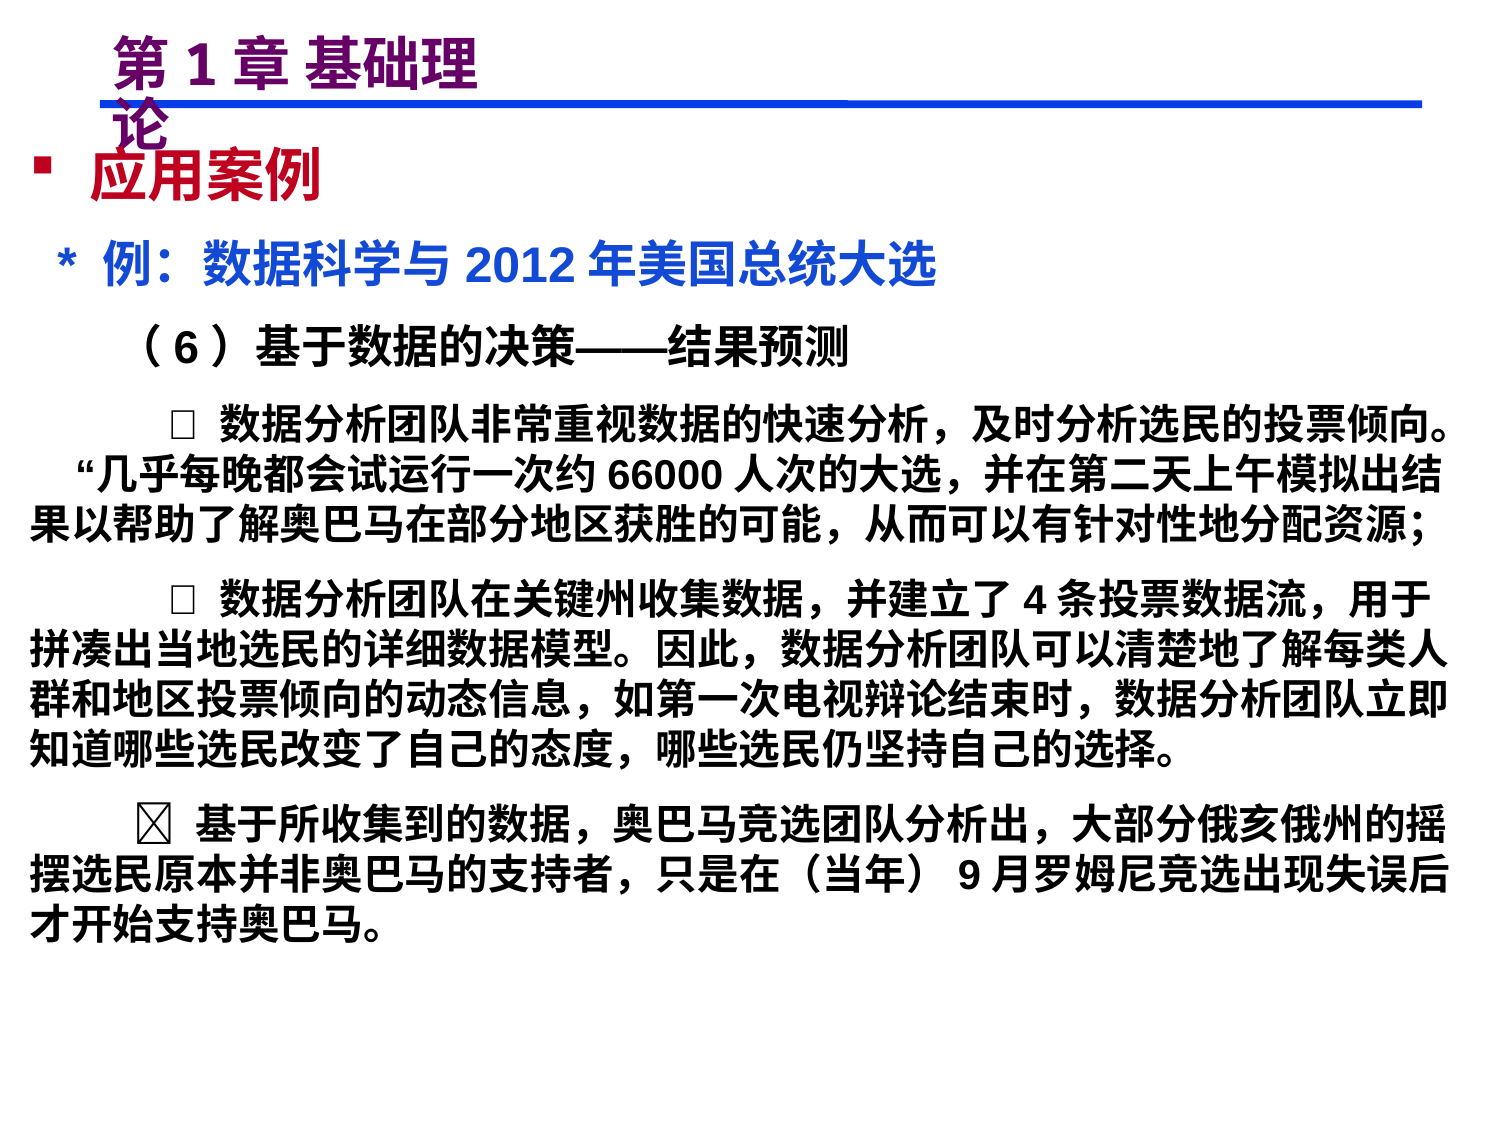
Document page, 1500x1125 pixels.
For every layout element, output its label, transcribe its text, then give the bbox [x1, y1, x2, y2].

subtitle 应用案例 * 例：数据科学与2012年美国总统大选 （6）基于数据的决策——结果预测  数据分析团队非常重视数据的快速分析，及时分析选民的投票倾向。 “几乎每晚都会试运行一次约66000人次的大选，并在第二天上午模拟出结果以帮助了解奥巴马在部分地区获胜的可能，从而可以有针对性地分配资源；  数据分析团队在关键州收集数据，并建立了4条投票数据流，用于拼凑出当地选民的详细数据模型。因此，数据分析团队可以清楚地了解每类人群和地区投票倾向的动态信息，如第一次电视辩论结束时，数据分析团队立即知道哪些选民改变了自己的态度，哪些选民仍坚持自己的选择。  基于所收集到的数据，奥巴马竞选团队分析出，大部分俄亥俄州的摇摆选民原本并非奥巴马的支持者，只是在（当年）9月罗姆尼竞选出现失误后才开始支持奥巴马。 [13, 129, 1485, 974]
title 第1章 基础理论 [100, 32, 534, 129]
